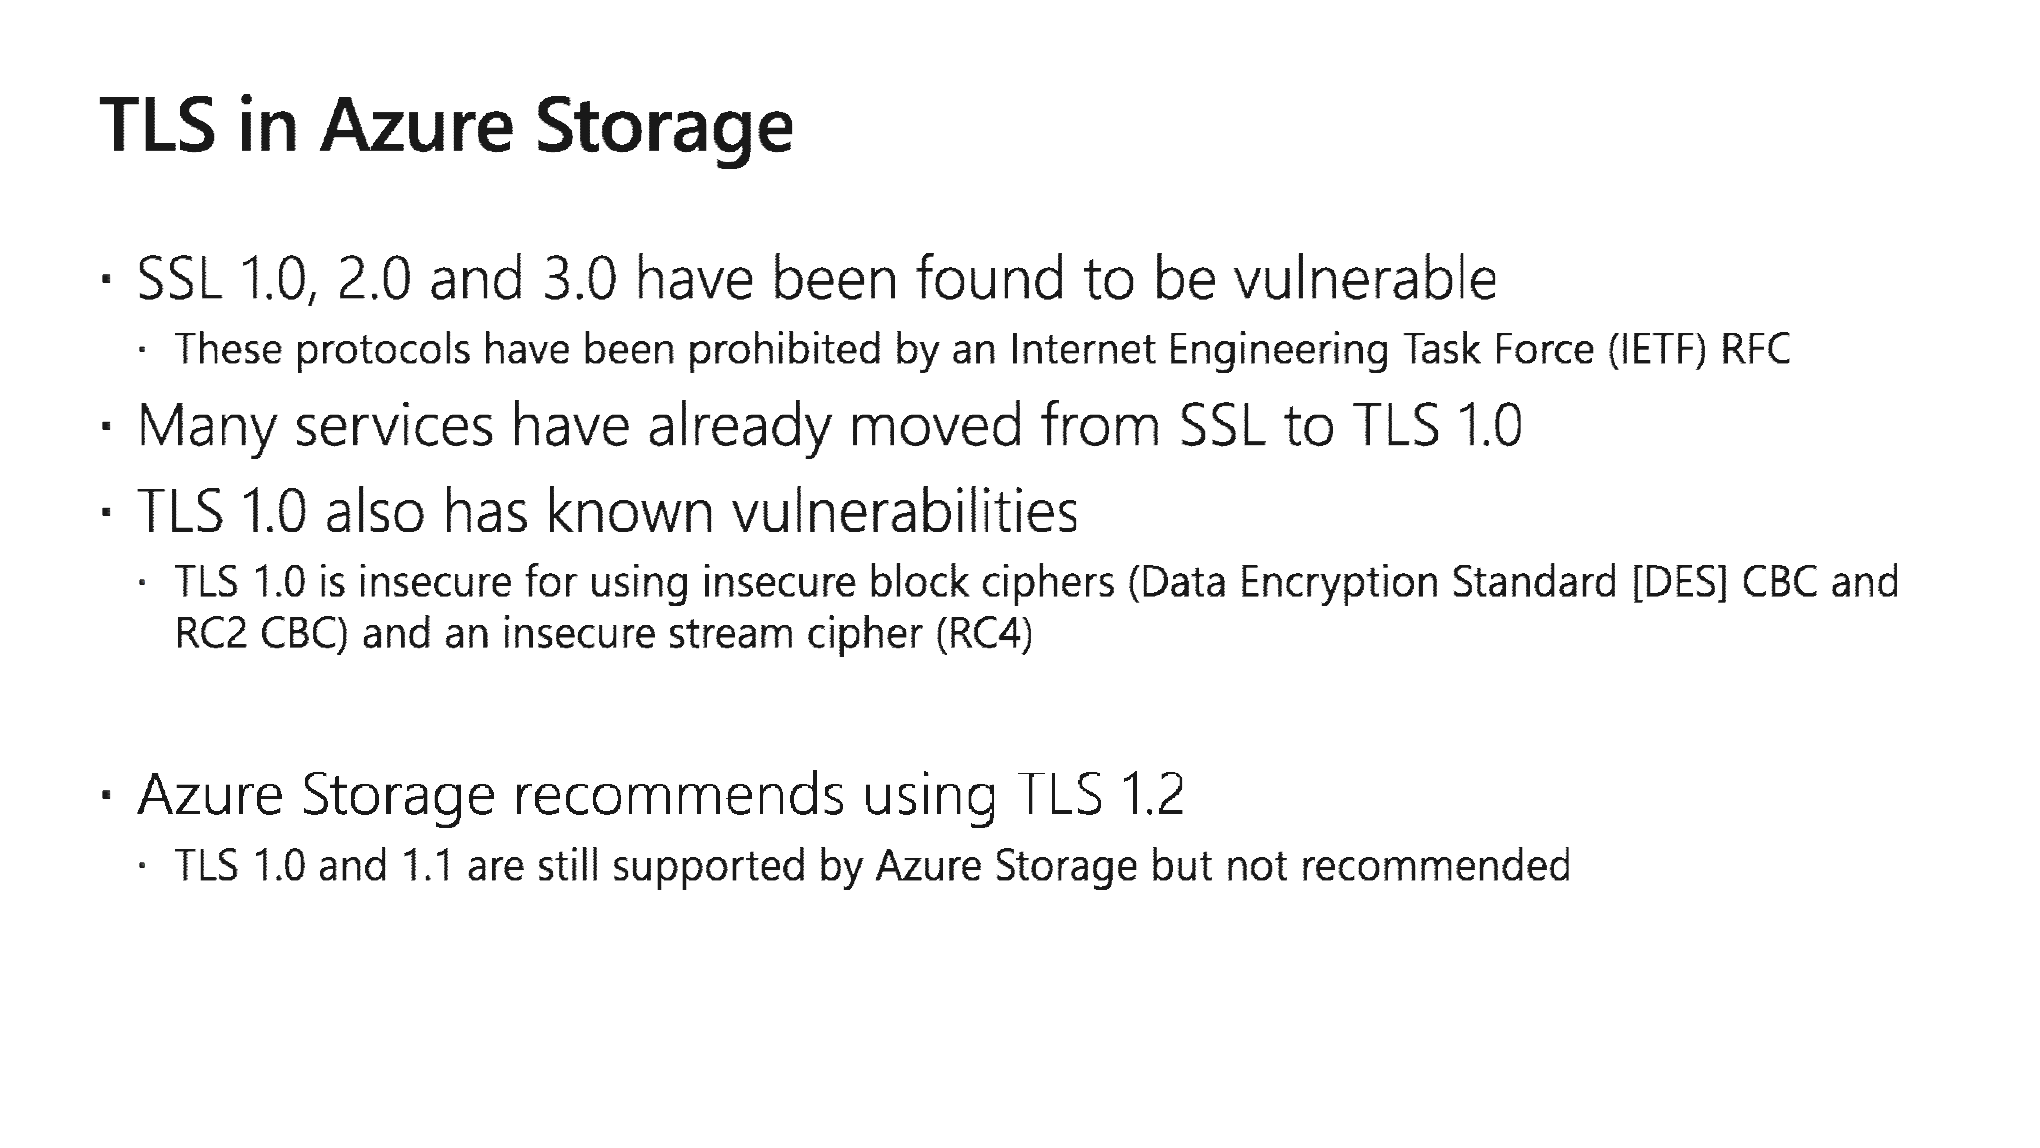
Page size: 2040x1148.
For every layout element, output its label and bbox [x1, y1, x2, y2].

text_box [175, 331, 1790, 374]
text_box [139, 346, 145, 353]
text_box [137, 486, 1077, 532]
text_box [175, 847, 1569, 890]
text_box [102, 790, 111, 799]
text_box [137, 770, 1183, 829]
text_box [178, 615, 1031, 657]
text_box [102, 507, 111, 516]
text_box [141, 400, 1521, 459]
text_box [99, 94, 793, 169]
text_box [175, 563, 1897, 606]
text_box [139, 253, 1496, 306]
text_box [102, 274, 111, 283]
text_box [102, 421, 111, 430]
